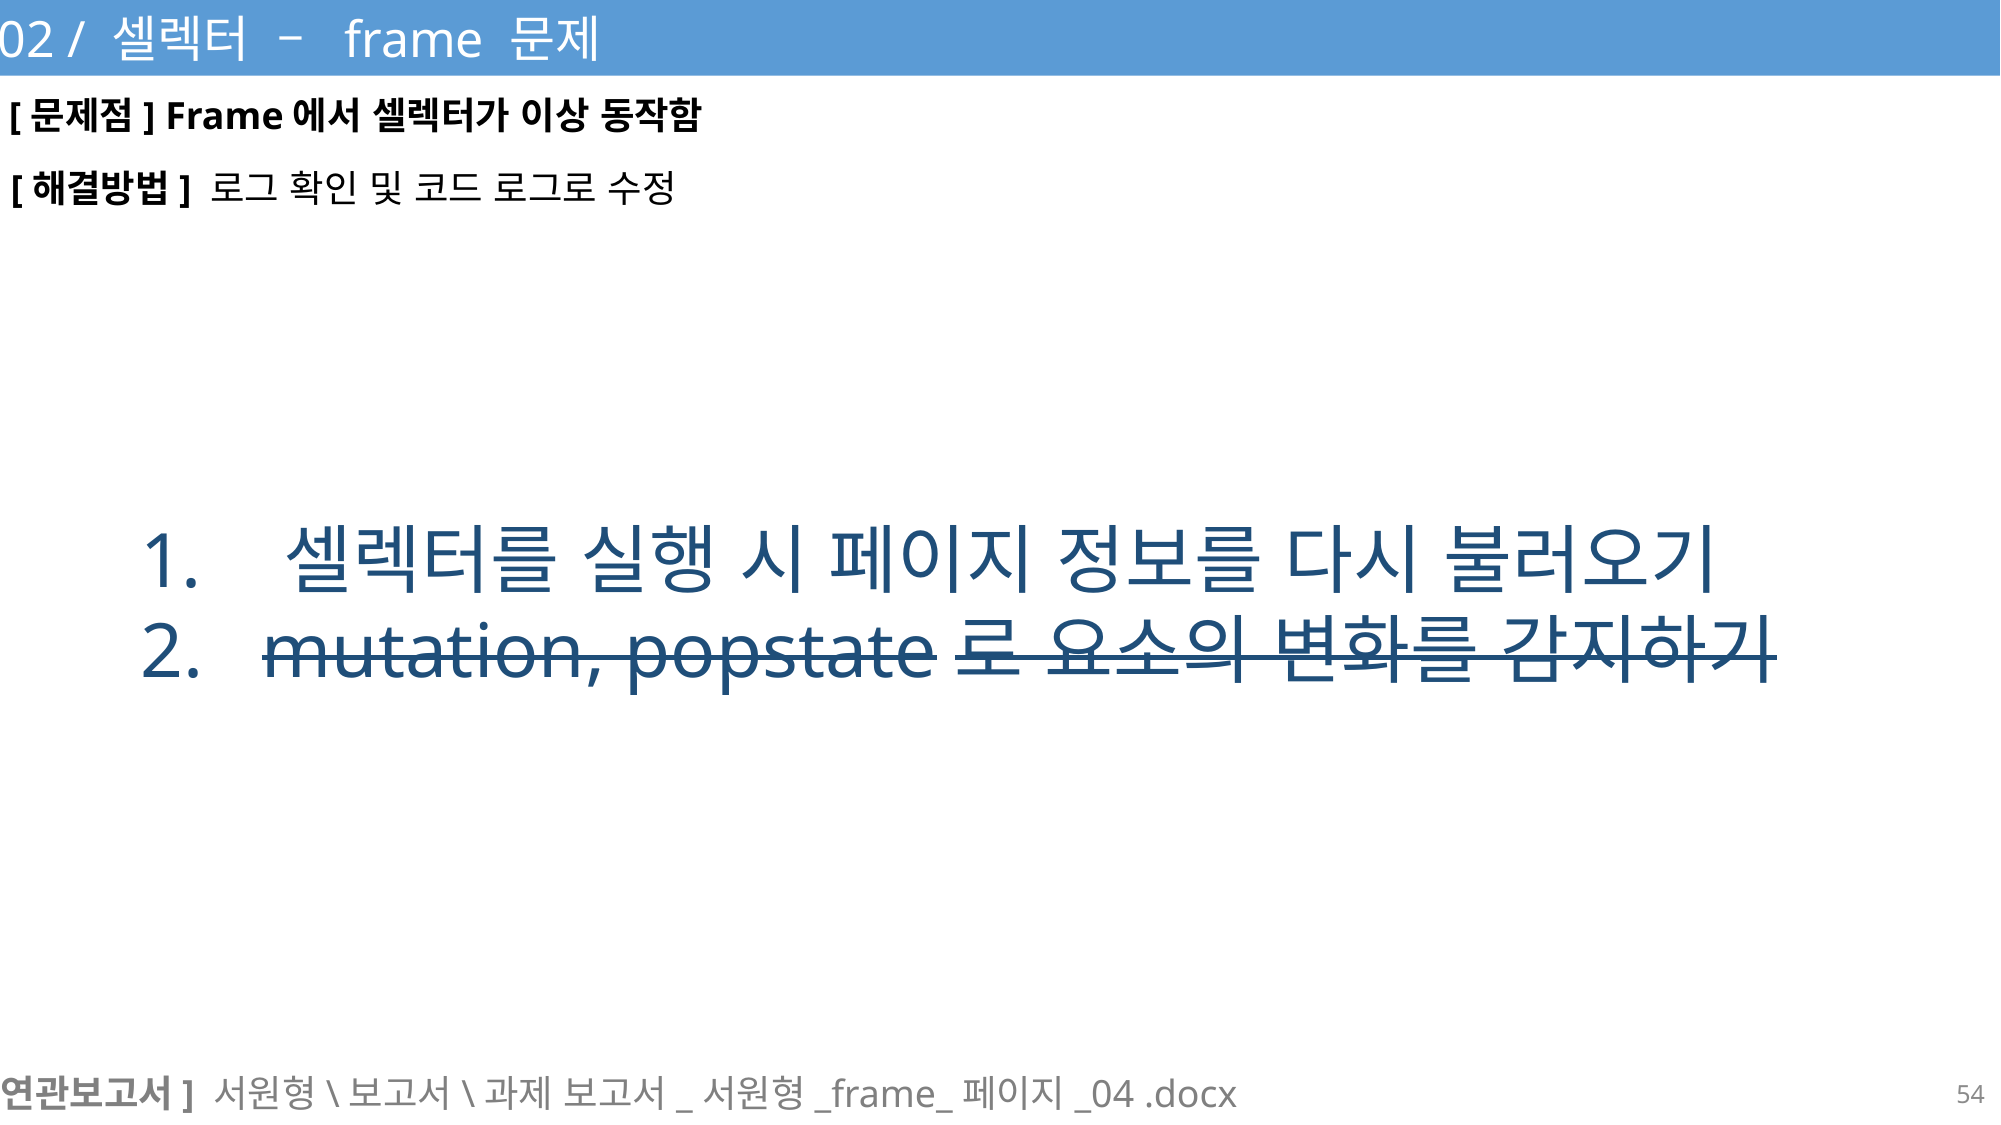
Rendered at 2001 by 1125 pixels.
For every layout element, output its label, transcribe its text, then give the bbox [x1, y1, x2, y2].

slide_number 54 [1550, 1065, 2000, 1125]
text_box 셀렉터를 실행 시 페이지 정보를 다시 불러오기 2. mutation, popstate로 요소의 변화를 감지하기 [125, 505, 1875, 701]
text_box [연관보고서] 서원형\보고서\과제 보고서_서원형_frame_페이지_04 .docx [0, 1062, 1253, 1123]
text_box [해결방법] 로그 확인 및 코드 로그로 수정 [0, 157, 692, 218]
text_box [0, 0, 2000, 76]
text_box [문제점] Frame에서 셀렉터가 이상 동작함 [0, 84, 719, 145]
